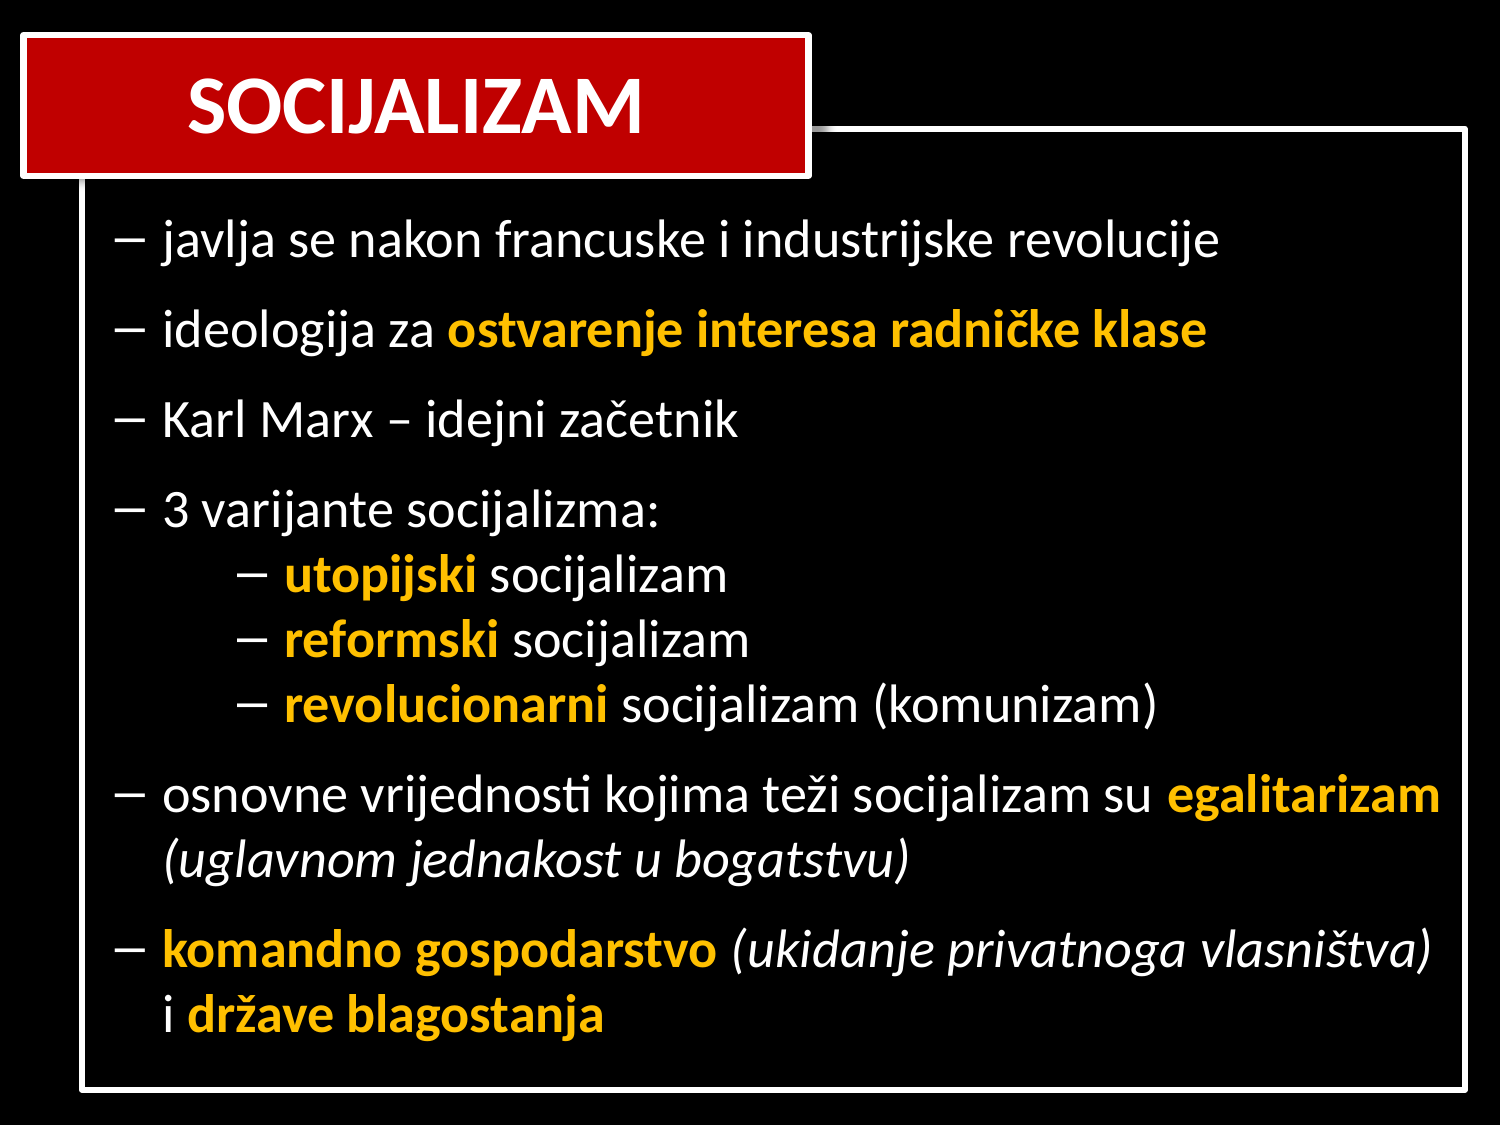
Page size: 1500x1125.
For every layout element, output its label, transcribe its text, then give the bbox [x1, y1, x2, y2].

text_box SOCIJALIZAM [23, 35, 809, 176]
text_box javlja se nakon francuske i industrijske revolucije ideologija za ostvarenje interesa radničke klase Karl Marx – idejni začetnik 3 varijante socijalizma: utopijski socijalizam reformski socijalizam revolucionarni socijalizam (komunizam) osnovne vrijednosti kojima teži socijalizam su egalitarizam (uglavnom jednakost u bogatstvu) komandno gospodarstvo (ukidanje privatnoga vlasništva) i države blagostanja [100, 196, 1472, 1051]
text_box [81, 128, 1465, 1090]
